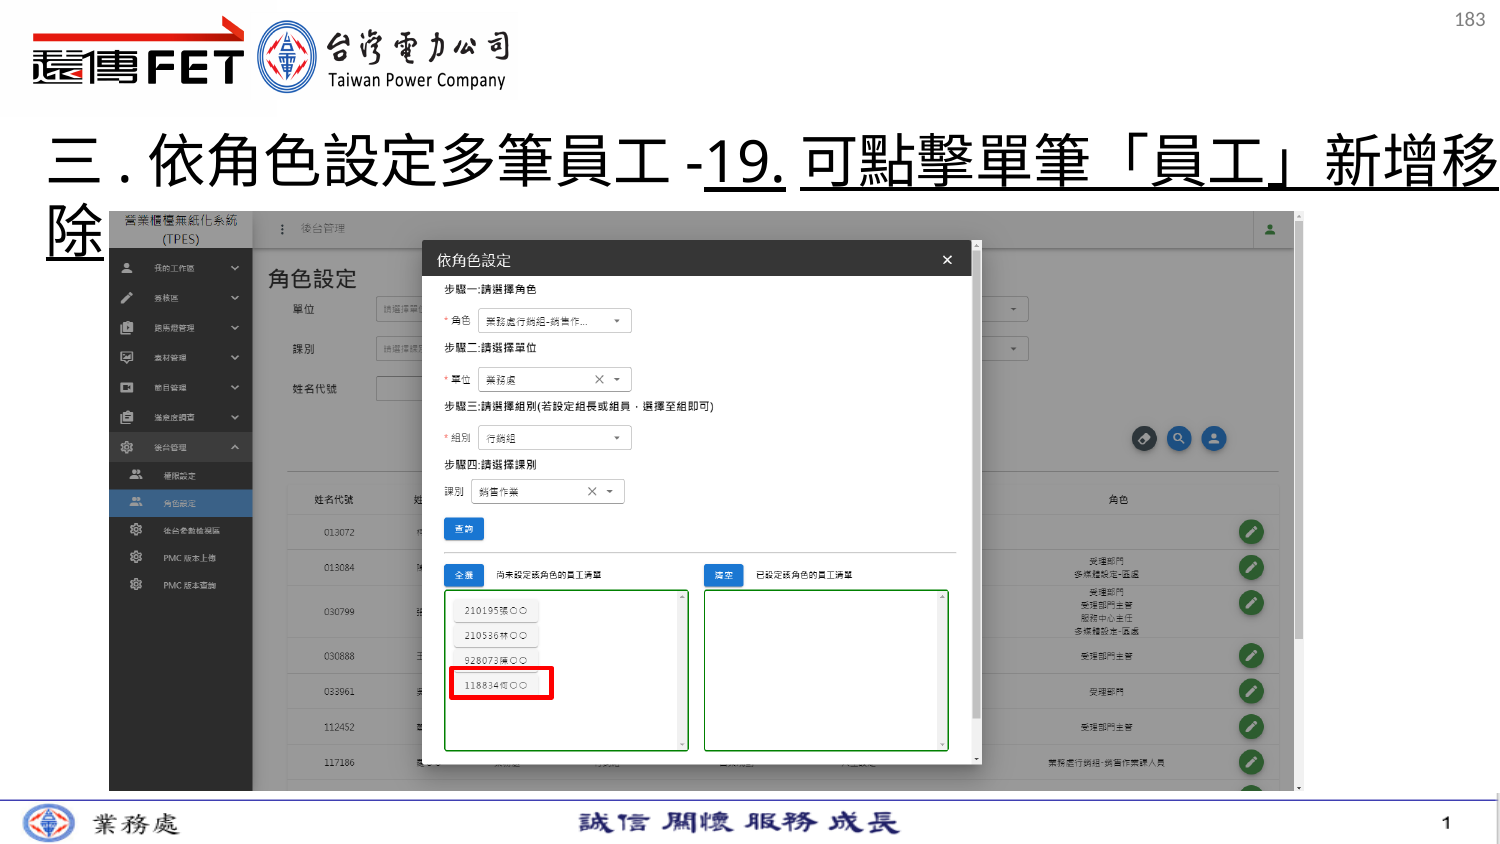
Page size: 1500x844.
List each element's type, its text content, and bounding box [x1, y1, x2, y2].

text_box 三.依角色設定多筆員工-19.可點擊單筆「員工」新增移除 [30, 117, 1500, 217]
picture [0, 0, 519, 117]
picture [0, 793, 1500, 844]
picture [109, 210, 1304, 792]
